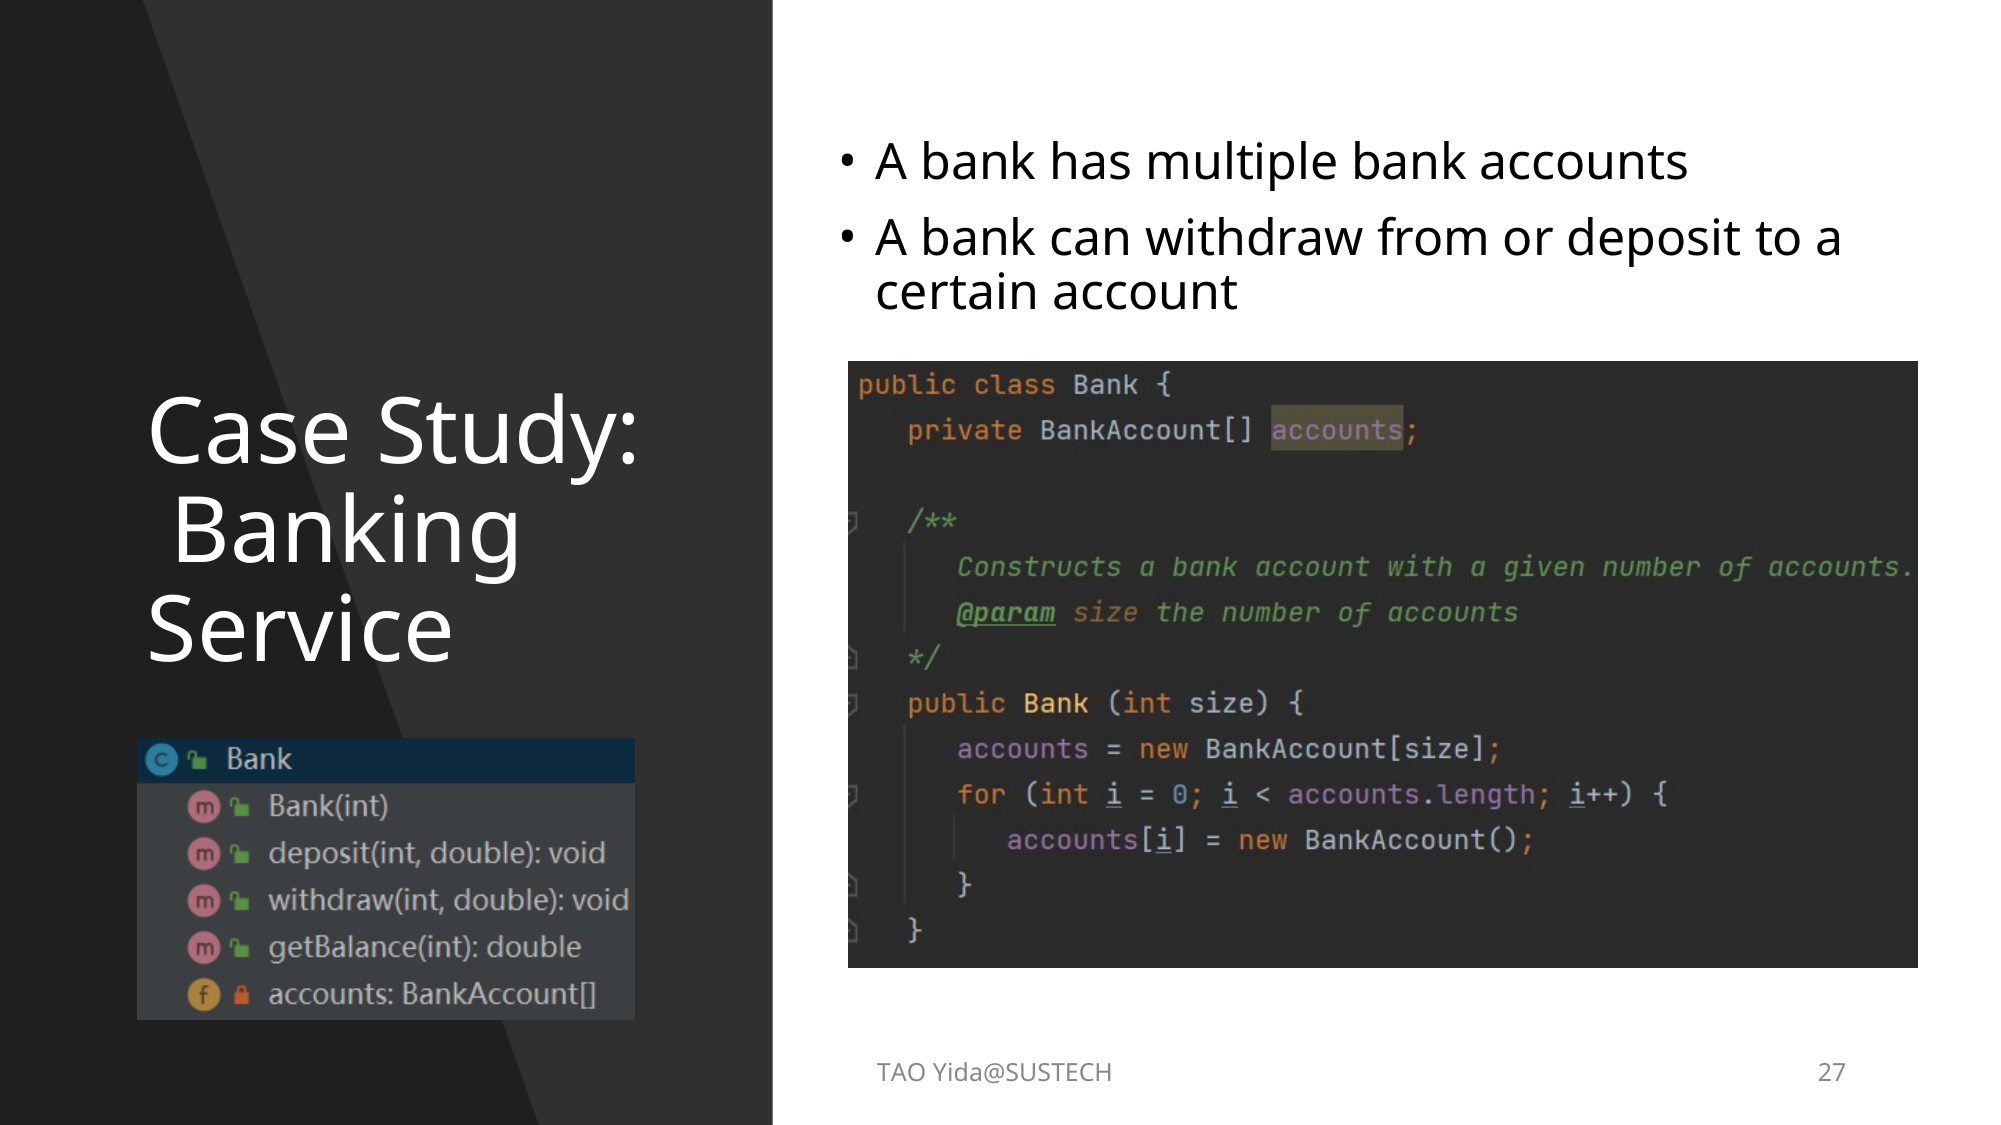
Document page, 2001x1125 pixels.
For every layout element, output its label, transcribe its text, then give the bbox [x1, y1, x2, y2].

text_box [0, 0, 773, 1125]
text_box TAO Yida@SUSTECH [874, 1053, 1126, 1087]
picture [137, 738, 635, 1021]
picture [848, 361, 1918, 968]
text_box A bank has multiple bank accounts A bank can withdraw from or deposit to a certain account [836, 112, 1876, 320]
slide_number 27 [1811, 1053, 1854, 1125]
